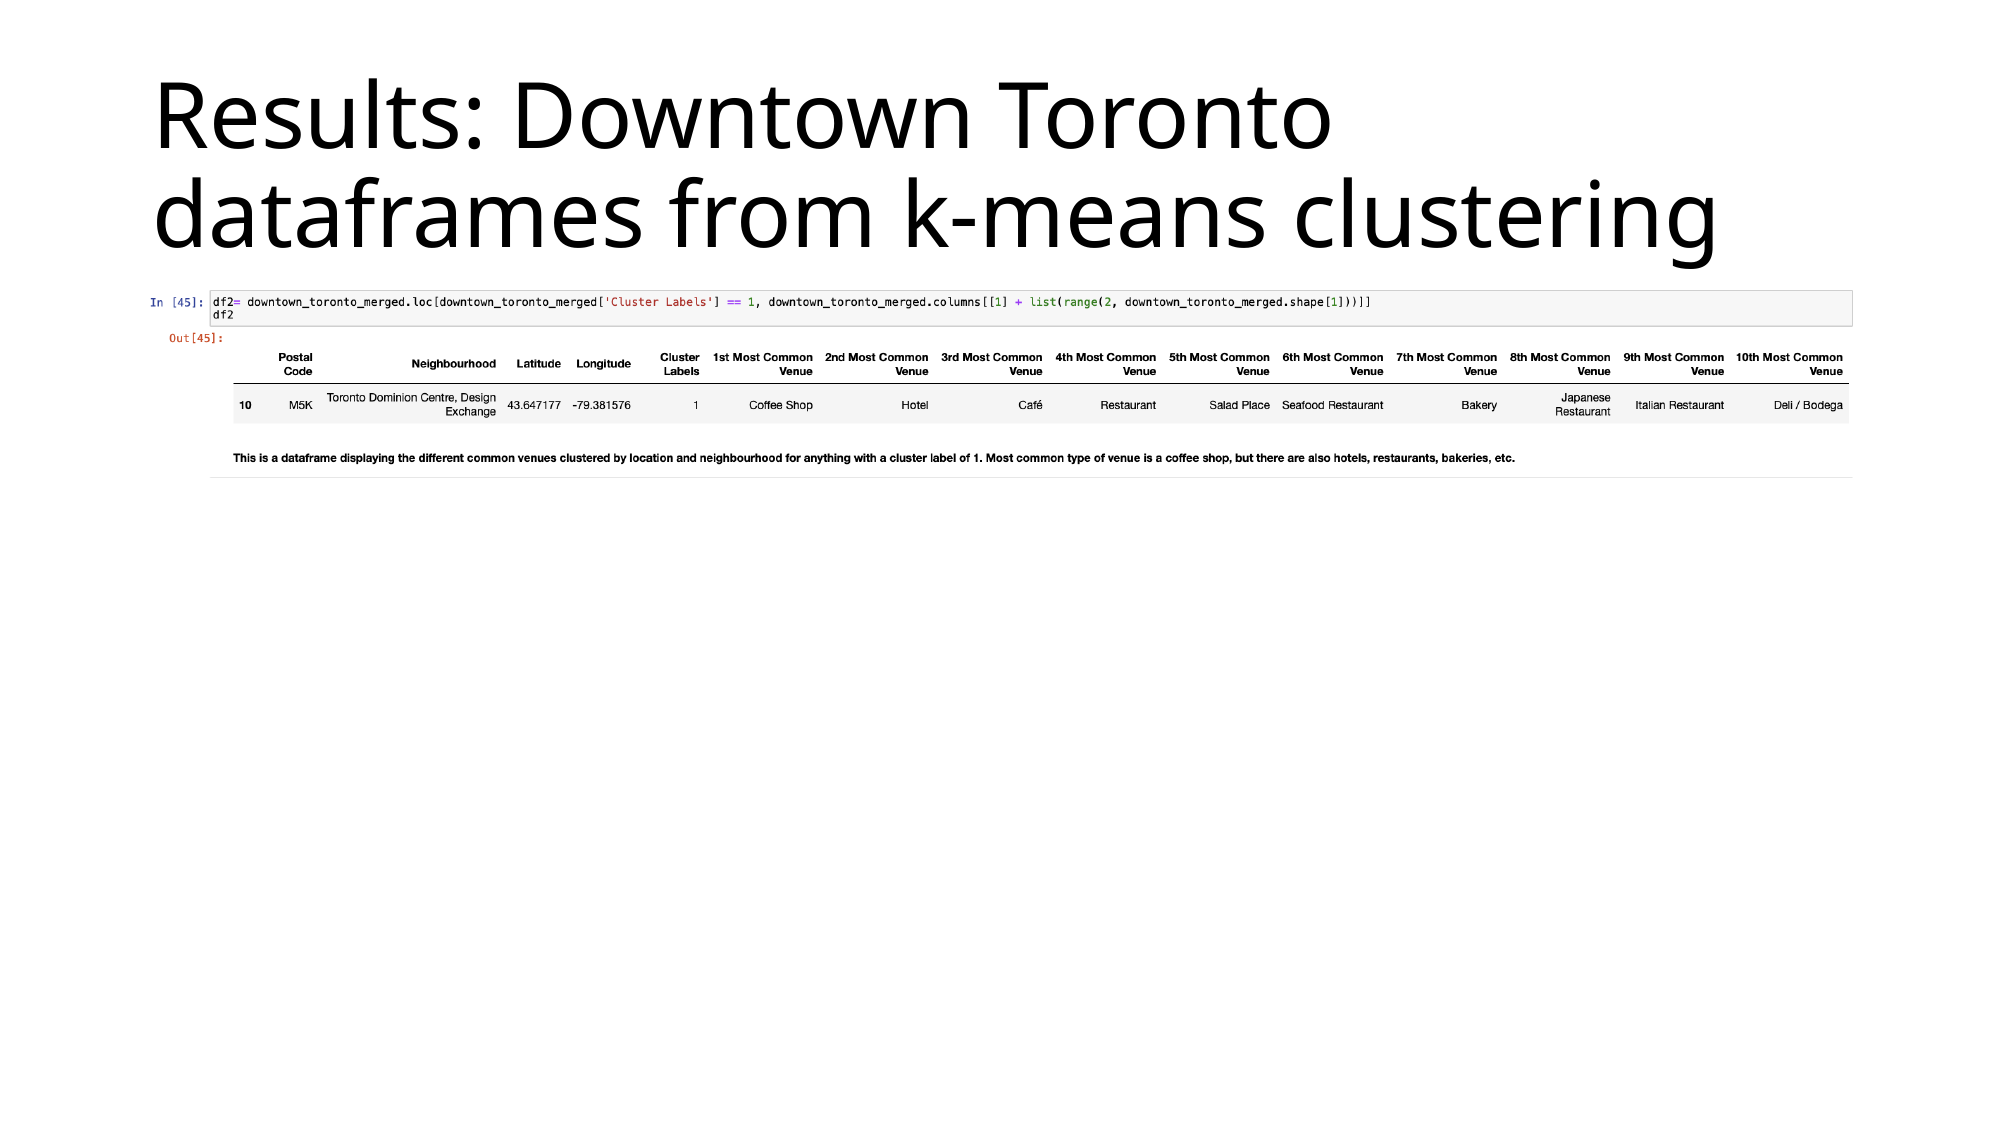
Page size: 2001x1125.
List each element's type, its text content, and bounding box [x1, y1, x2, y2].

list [137, 277, 1863, 478]
title Results: Downtown Toronto dataframes from k-means clustering [137, 59, 1863, 277]
